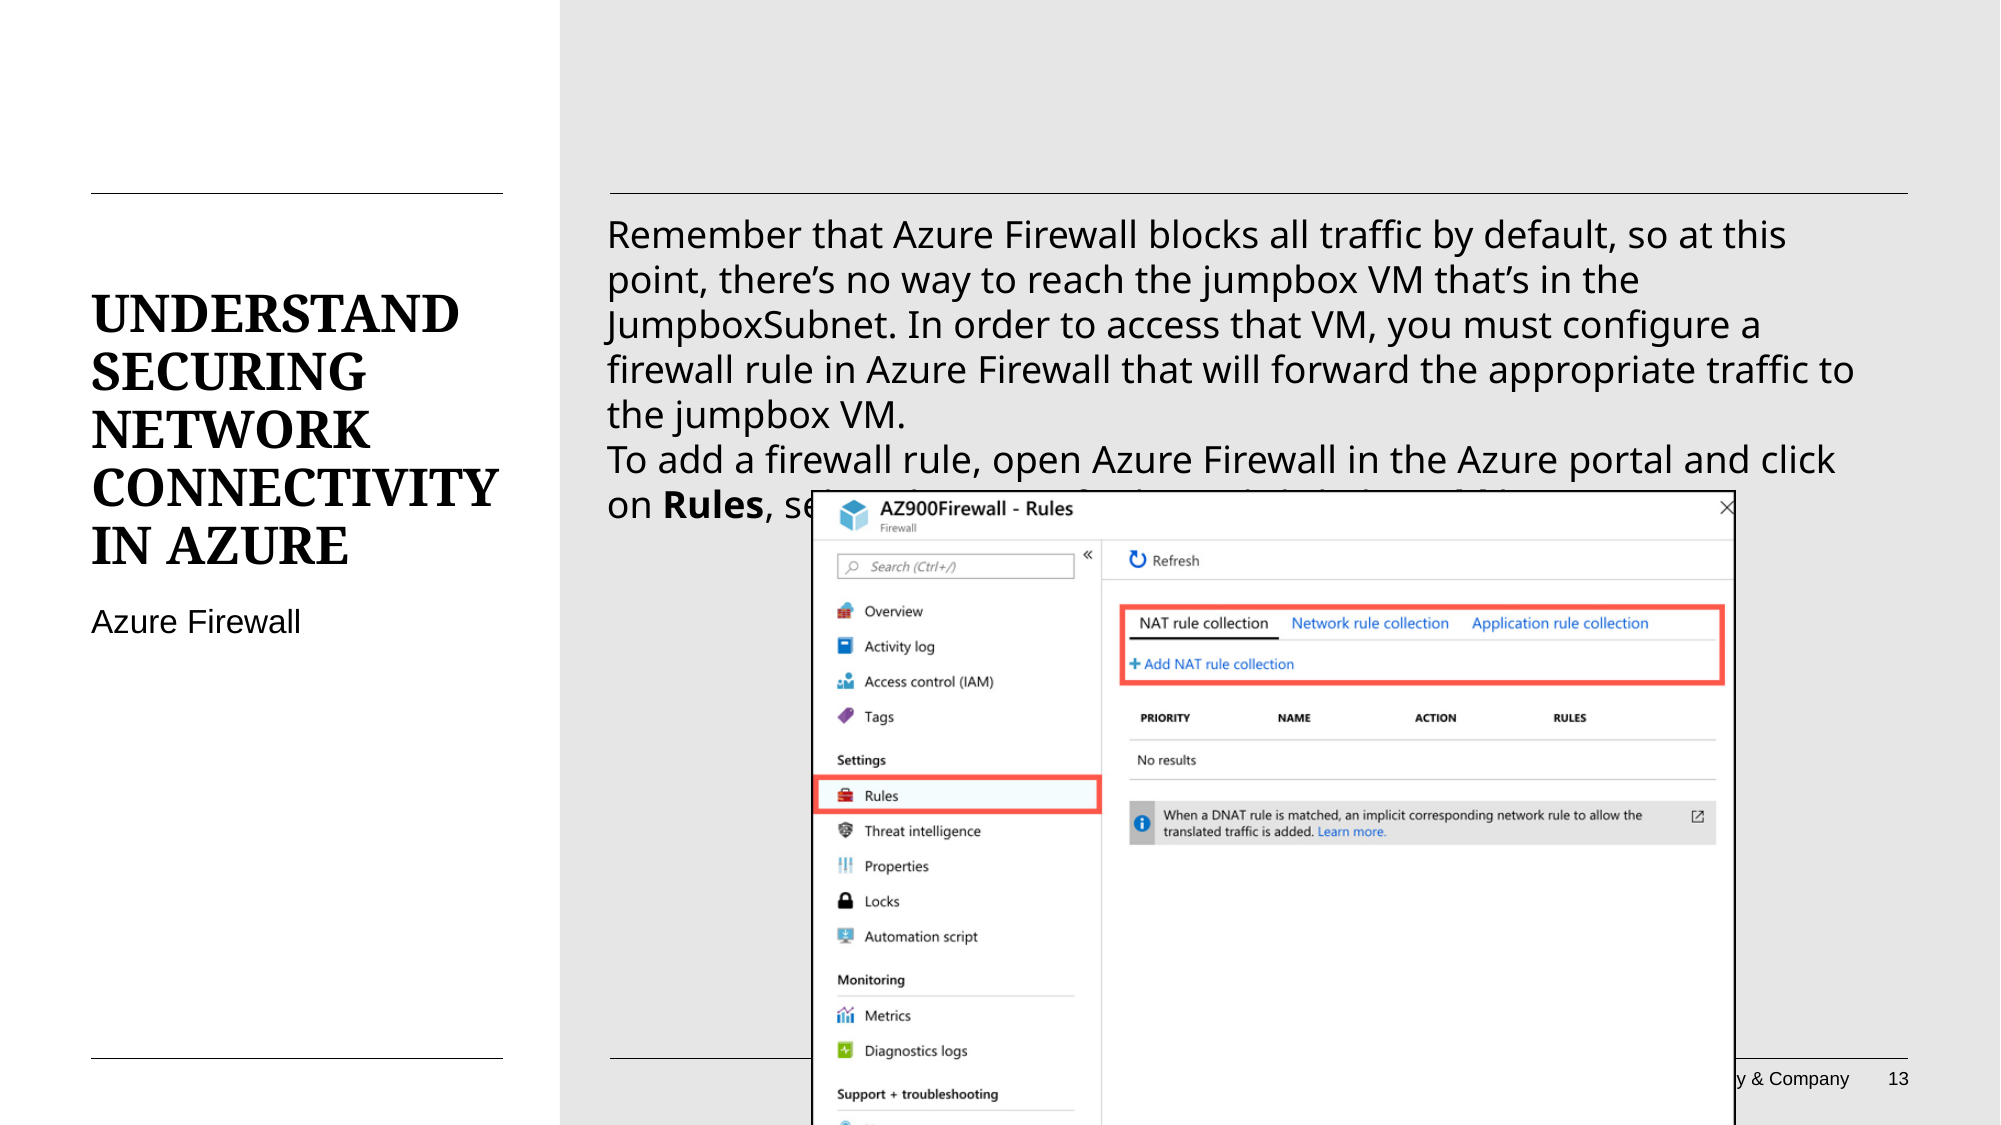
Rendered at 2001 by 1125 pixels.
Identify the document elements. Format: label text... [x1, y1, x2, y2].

subtitle Azure Firewall [91, 600, 504, 641]
title UNDERSTAND SECURING NETWORK CONNECTIVITY IN AZURE [91, 450, 529, 577]
text_box Remember that Azure Firewall blocks all traffic by default, so at this point, there’s no way to reach the jumpbox VM that’s in the JumpboxSubnet. In order to access that VM, you must configure a firewall rule in Azure Firewall that will forward the appropriate traffic to the jumpbox VM. To add a firewall rule, open Azure Firewall in the Azure portal and click on Rules, select the type of rule, and click the Add button [592, 203, 1909, 533]
picture [811, 490, 1736, 1125]
